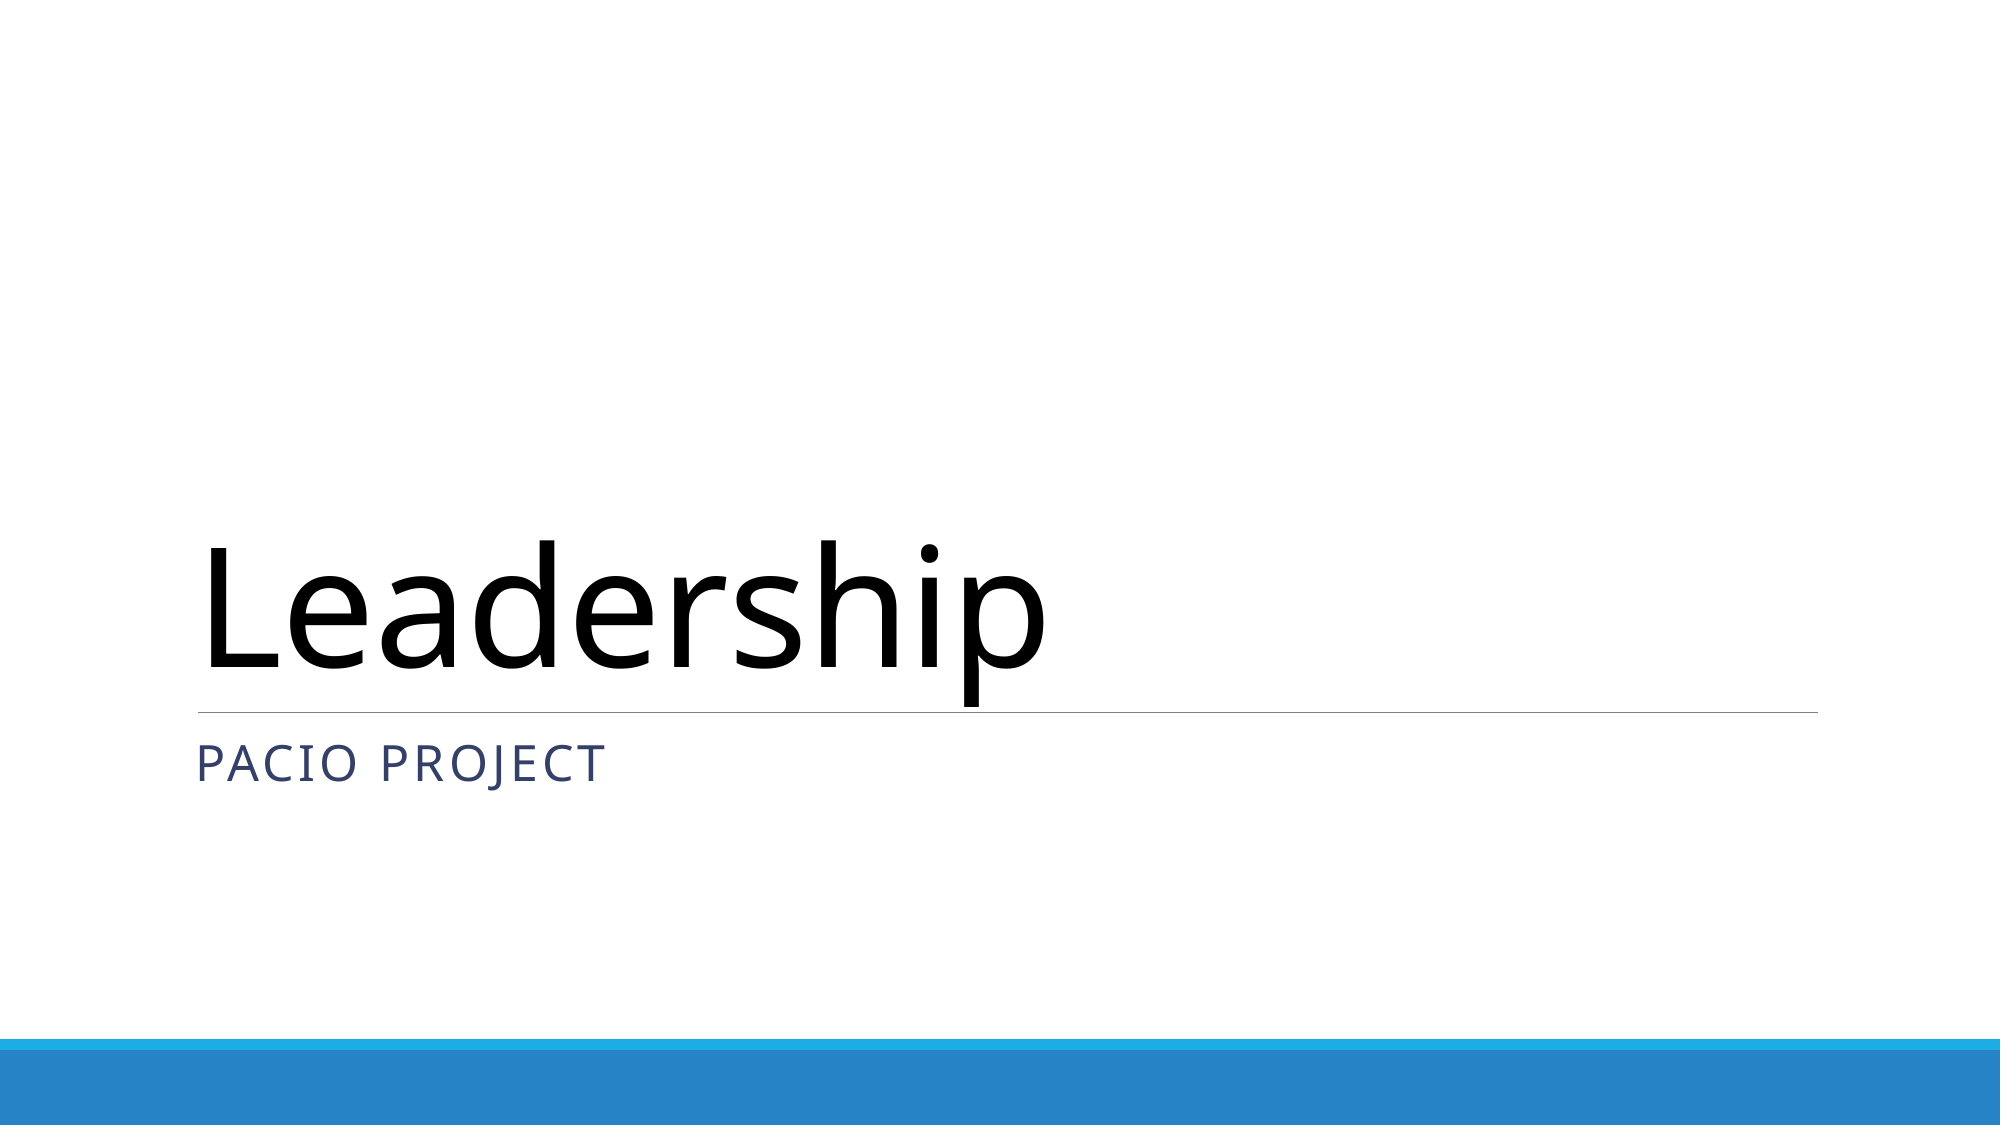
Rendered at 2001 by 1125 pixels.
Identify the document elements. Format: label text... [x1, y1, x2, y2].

subtitle Pacio project [180, 730, 1831, 919]
title Leadership [180, 124, 1830, 710]
